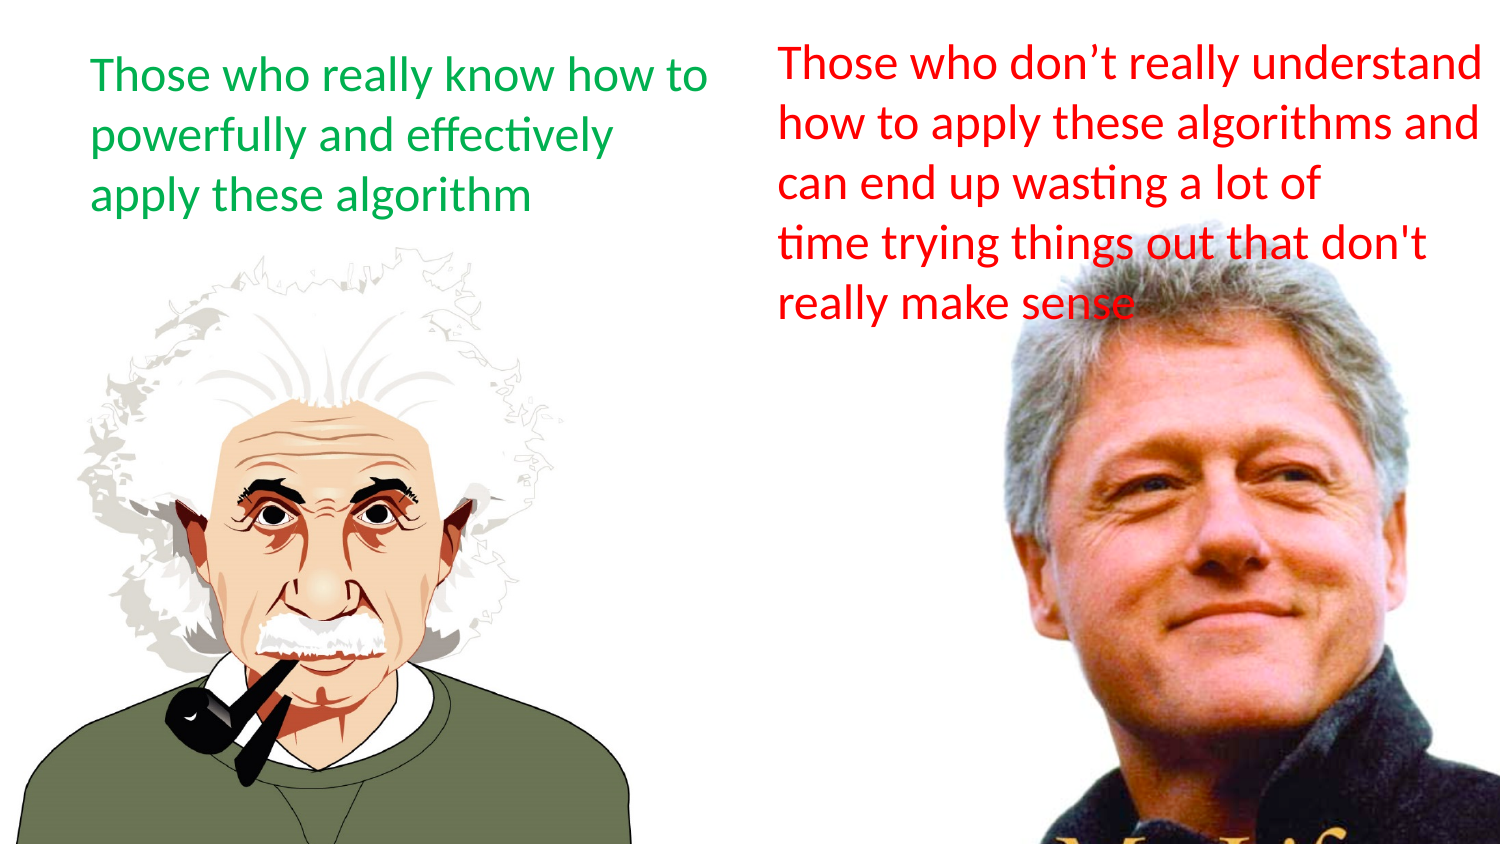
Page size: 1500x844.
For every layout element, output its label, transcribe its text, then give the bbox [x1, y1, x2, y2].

text_box Those who don’t really understand how to apply these algorithms and can end up wasting a lot of time trying things out that don't really make sense [762, 21, 1500, 337]
picture [0, 246, 638, 844]
picture [924, 209, 1500, 844]
text_box Those who really know how to powerfully and effectively apply these algorithm [74, 34, 750, 230]
